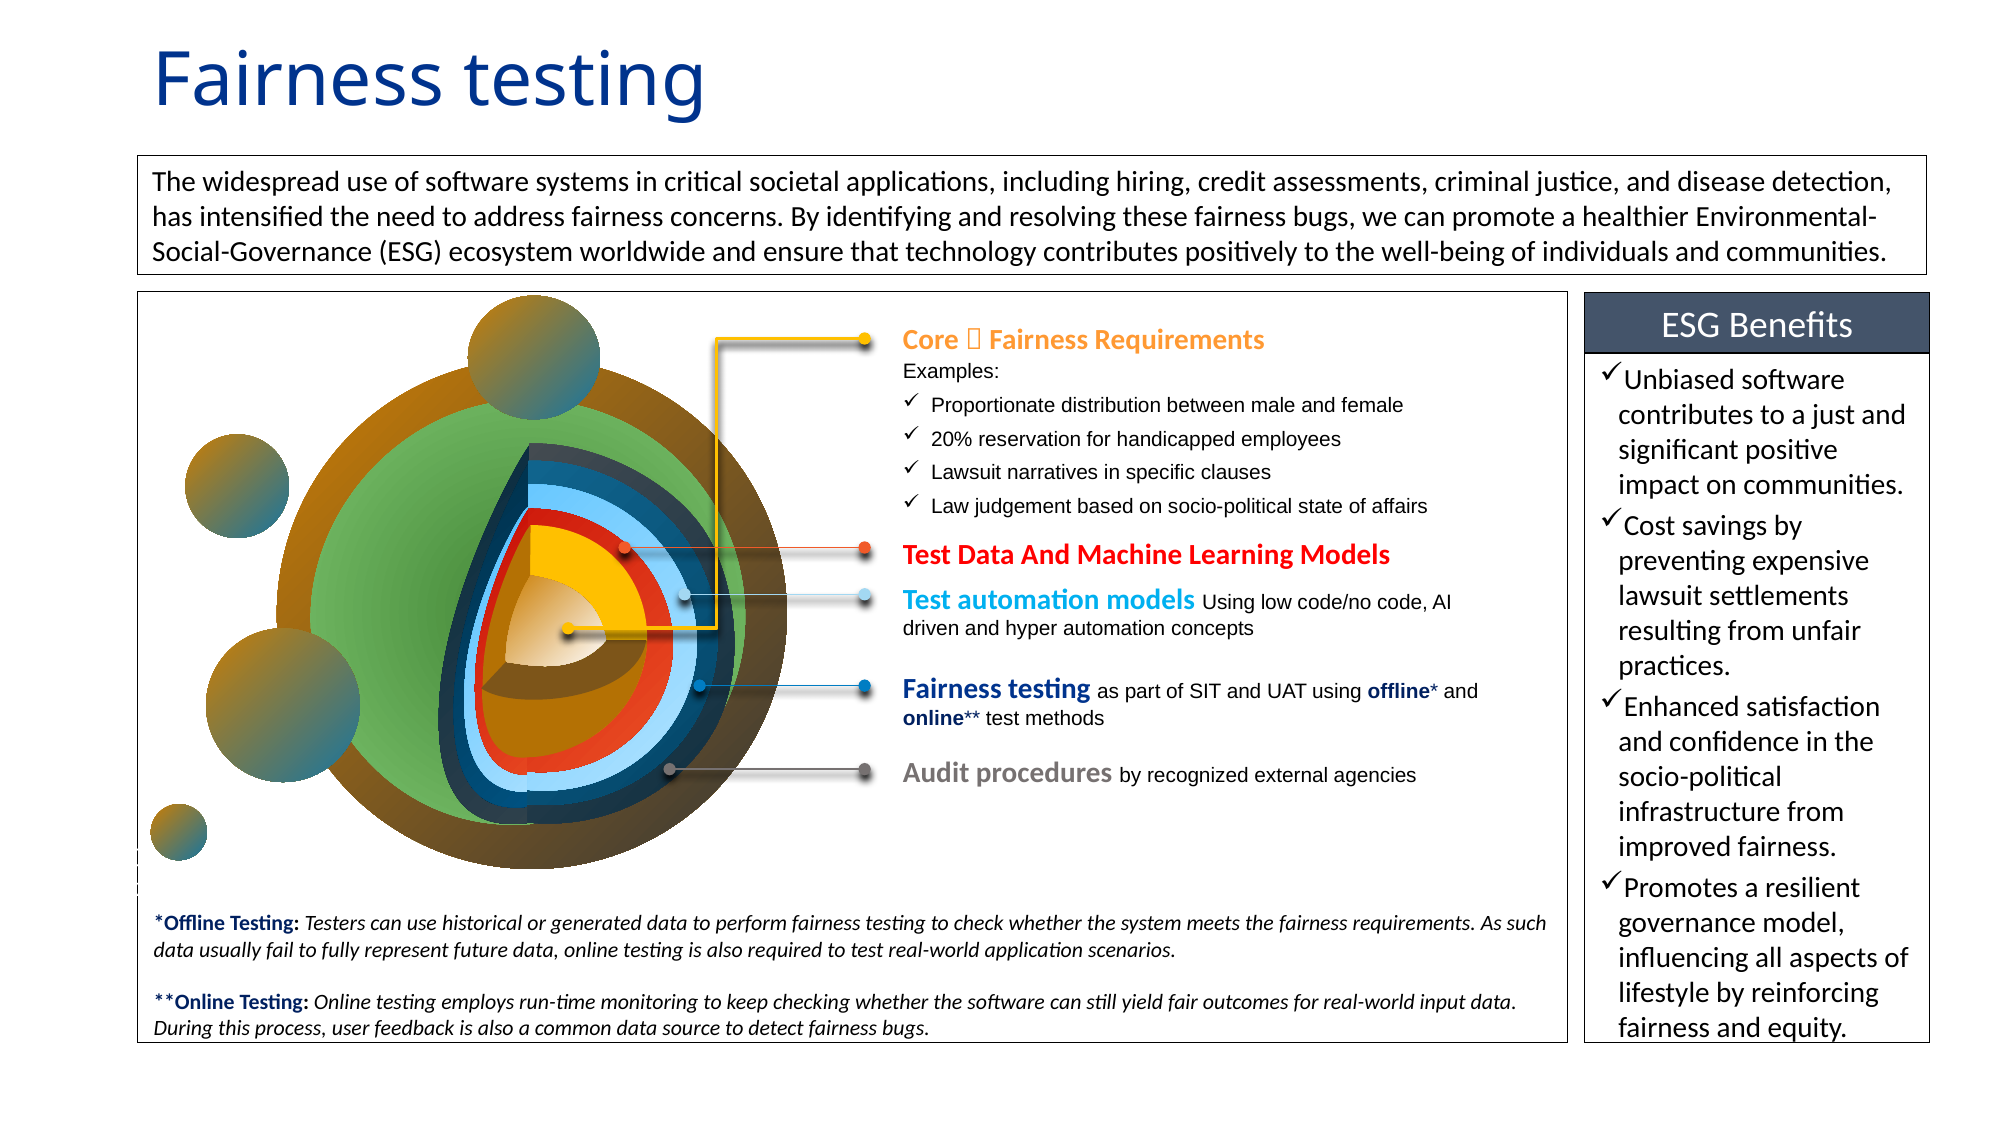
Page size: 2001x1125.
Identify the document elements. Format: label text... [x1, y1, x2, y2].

text_box [137, 291, 1568, 1043]
text_box The widespread use of software systems in critical societal applications, including hiring, credit assessments, criminal justice, and disease detection, has intensified the need to address fairness concerns. By identifying and resolving these fairness bugs, we can promote a healthier Environmental-Social-Governance (ESG) ecosystem worldwide and ensure that technology contributes positively to the well-being of individuals and communities. [137, 155, 1927, 275]
text_box Fairness testing as part of SIT and UAT using offline* and online** test methods [888, 661, 1564, 737]
text_box Core  Fairness Requirements Examples: Proportionate distribution between male and female 20% reservation for handicapped employees Lawsuit narratives in specific clauses Law judgement based on socio-political state of affairs [888, 313, 1448, 526]
text_box *Offline Testing: Testers can use historical or generated data to perform fairness testing to check whether the system meets the fairness requirements. As such data usually fail to fully represent future data, online testing is also required to test real-world application scenarios. **Online Testing: Online testing employs run-time monitoring to keep checking whether the software can still yield fair outcomes for real-world input data. During this process, user feedback is also a common data source to detect fairness bugs. [138, 901, 1566, 1048]
text_box Unbiased software contributes to a just and significant positive impact on communities. Cost savings by preventing expensive lawsuit settlements resulting from unfair practices. Enhanced satisfaction and confidence in the socio-political infrastructure from improved fairness. Promotes a resilient governance model, influencing all aspects of lifestyle by reinforcing fairness and equity. [1584, 353, 1930, 1043]
text_box ESG Benefits [1584, 292, 1930, 353]
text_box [81, 295, 787, 929]
text_box Test automation models Using low code/no code, AI driven and hyper automation concepts [888, 572, 1475, 648]
text_box Test Data And Machine Learning Models [888, 528, 1498, 579]
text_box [568, 338, 865, 629]
title Fairness testing [137, 32, 1863, 131]
text_box Audit procedures by recognized external agencies [888, 746, 1518, 796]
